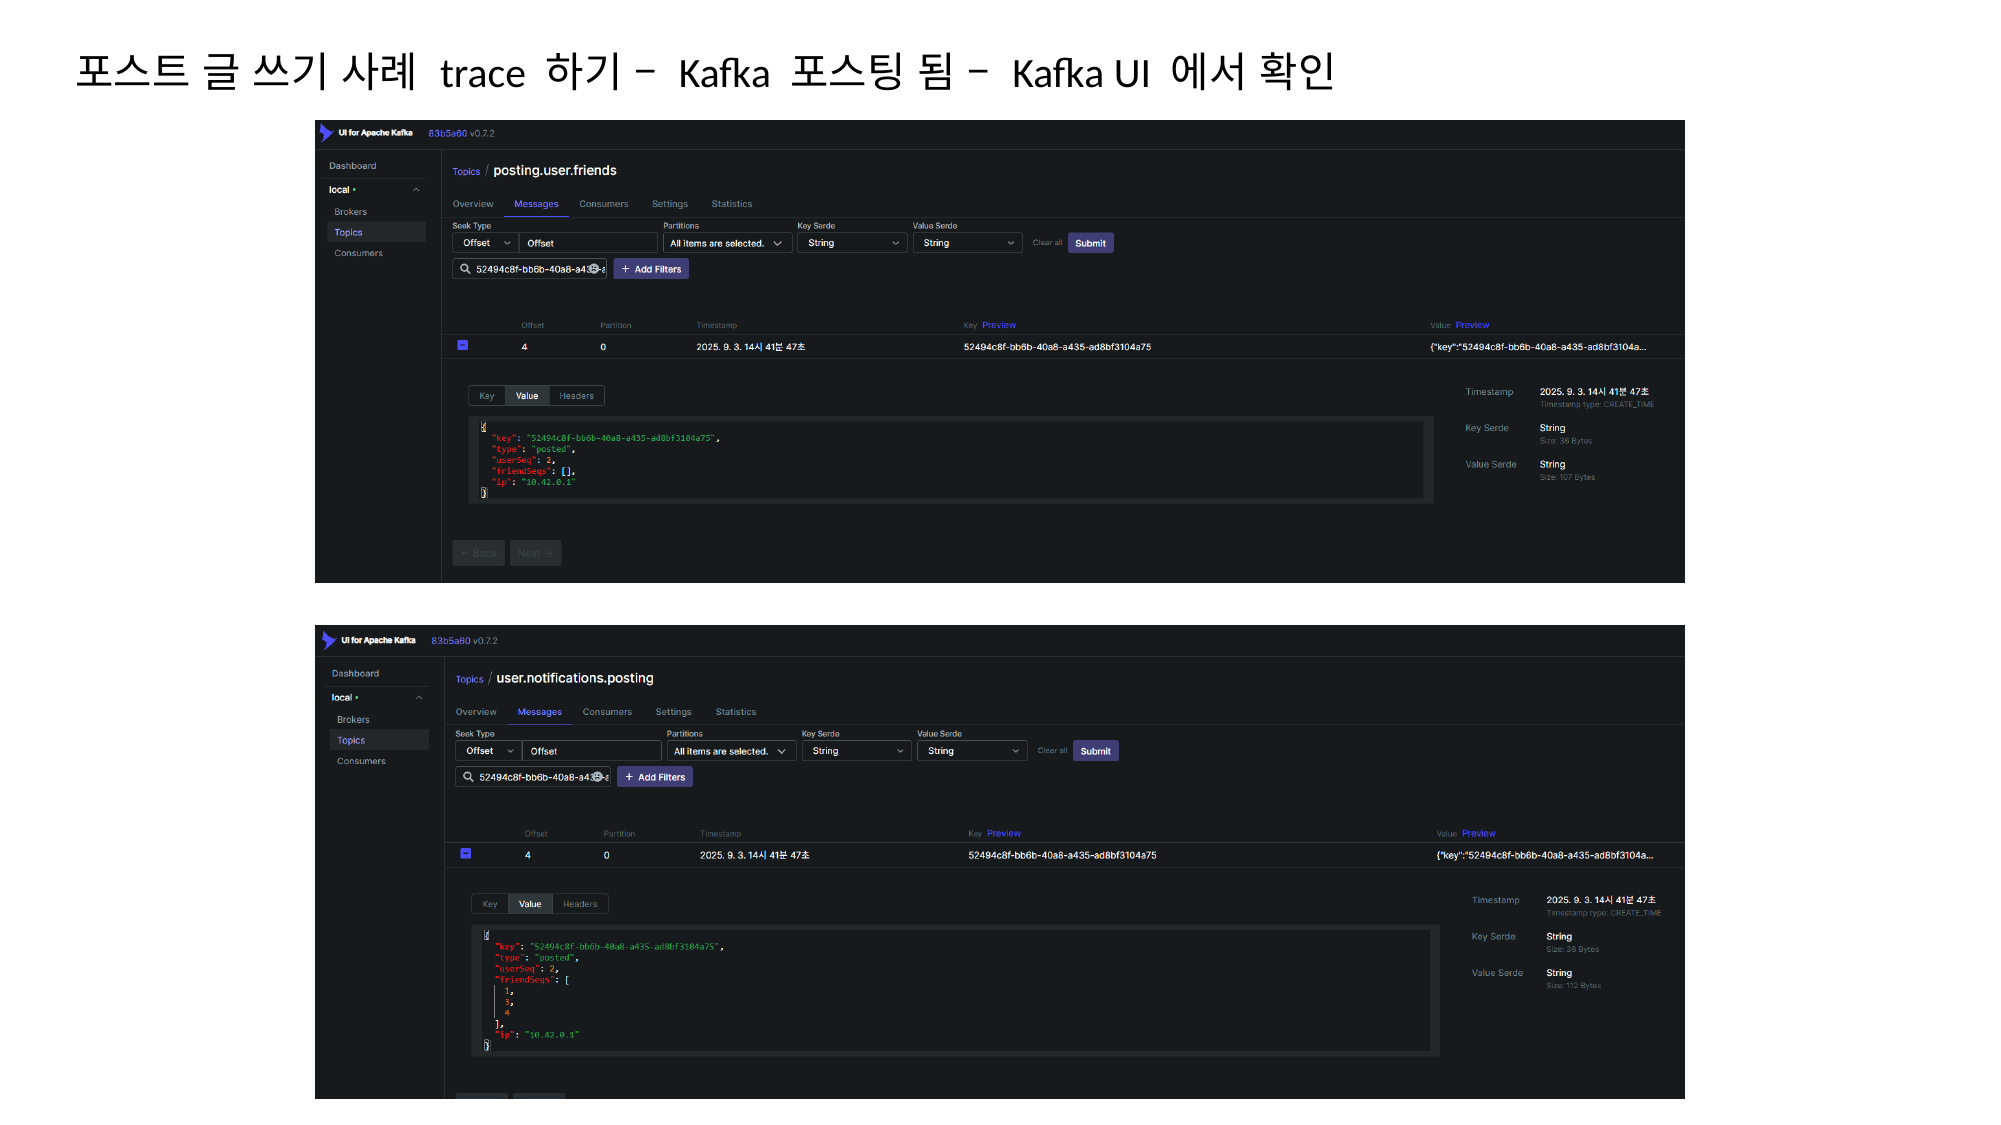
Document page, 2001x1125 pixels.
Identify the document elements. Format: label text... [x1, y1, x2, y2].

picture [315, 625, 1685, 1099]
text_box 포스트 글 쓰기 사례 trace 하기 – Kafka 포스팅 됨 – Kafka UI 에서 확인 [60, 37, 1705, 103]
picture [315, 120, 1685, 583]
